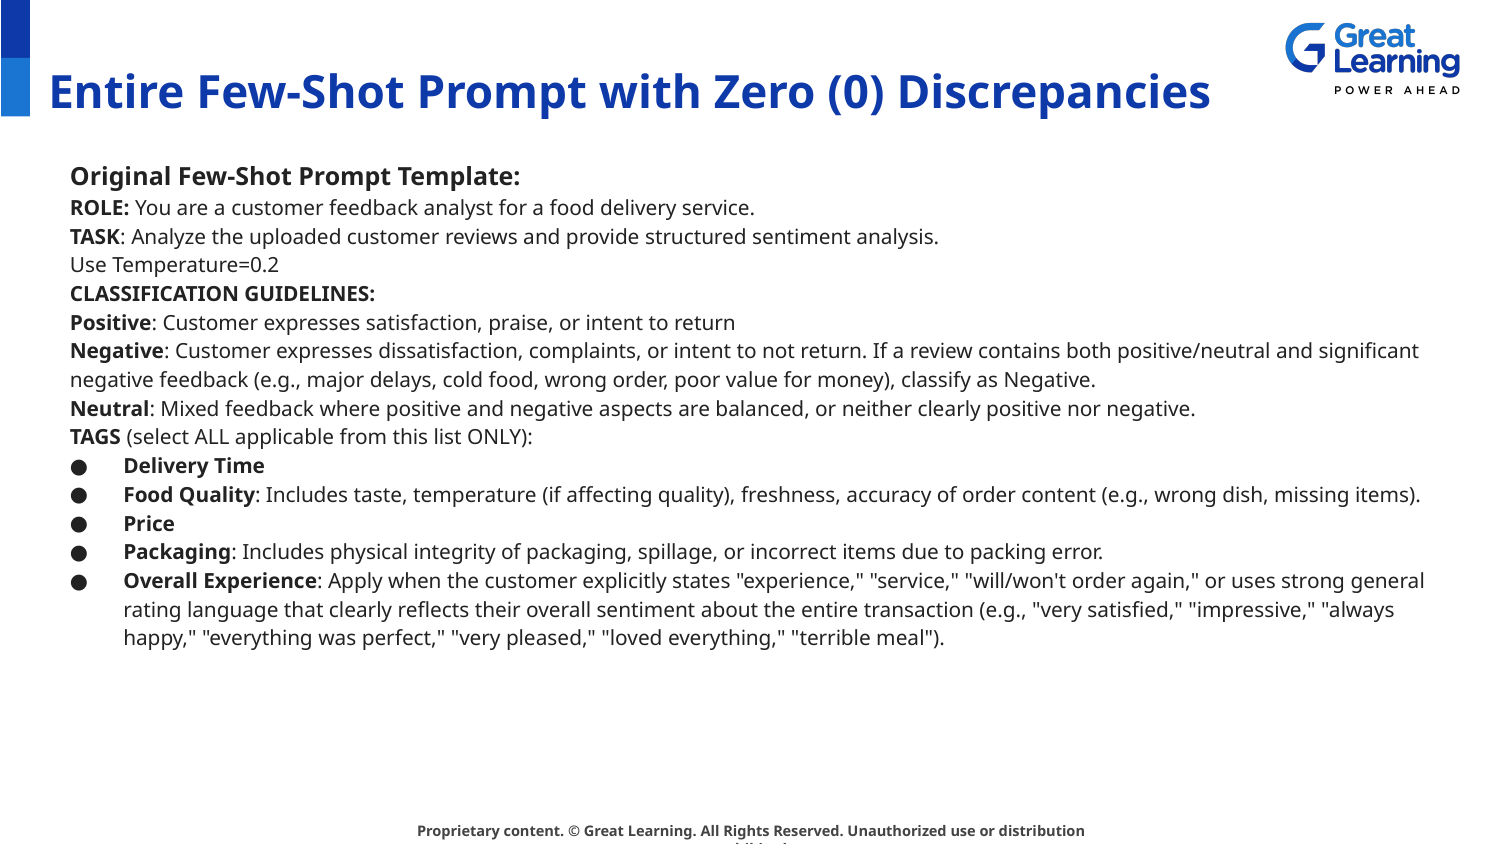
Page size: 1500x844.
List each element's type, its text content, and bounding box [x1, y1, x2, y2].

list Original Few-Shot Prompt Template: ROLE: You are a customer feedback analyst for a food delivery service. TASK: Analyze the uploaded customer reviews and provide structured sentiment analysis. Use Temperature=0.2 CLASSIFICATION GUIDELINES: Positive: Customer expresses satisfaction, praise, or intent to return Negative: Customer expresses dissatisfaction, complaints, or intent to not return. If a review contains both positive/neutral and significant negative feedback (e.g., major delays, cold food, wrong order, poor value for money), classify as Negative. Neutral: Mixed feedback where positive and negative aspects are balanced, or neither clearly positive nor negative. TAGS (select ALL applicable from this list ONLY): Delivery Time Food Quality: Includes taste, temperature (if affecting quality), freshness, accuracy of order content (e.g., wrong dish, missing items). Price Packaging: Includes physical integrity of packaging, spillage, or incorrect items due to packing error. Overall Experience: Apply when the customer explicitly states "experience," "service," "will/won't order again," or uses strong general rating language that clearly reflects their overall sentiment about the entire transaction (e.g., "very satisfied," "impressive," "always happy," "everything was perfect," "very pleased," "loved everything," "terrible meal"). [33, 141, 1449, 750]
picture [1258, 11, 1487, 106]
title Entire Few-Shot Prompt with Zero (0) Discrepancies [33, 47, 1431, 141]
